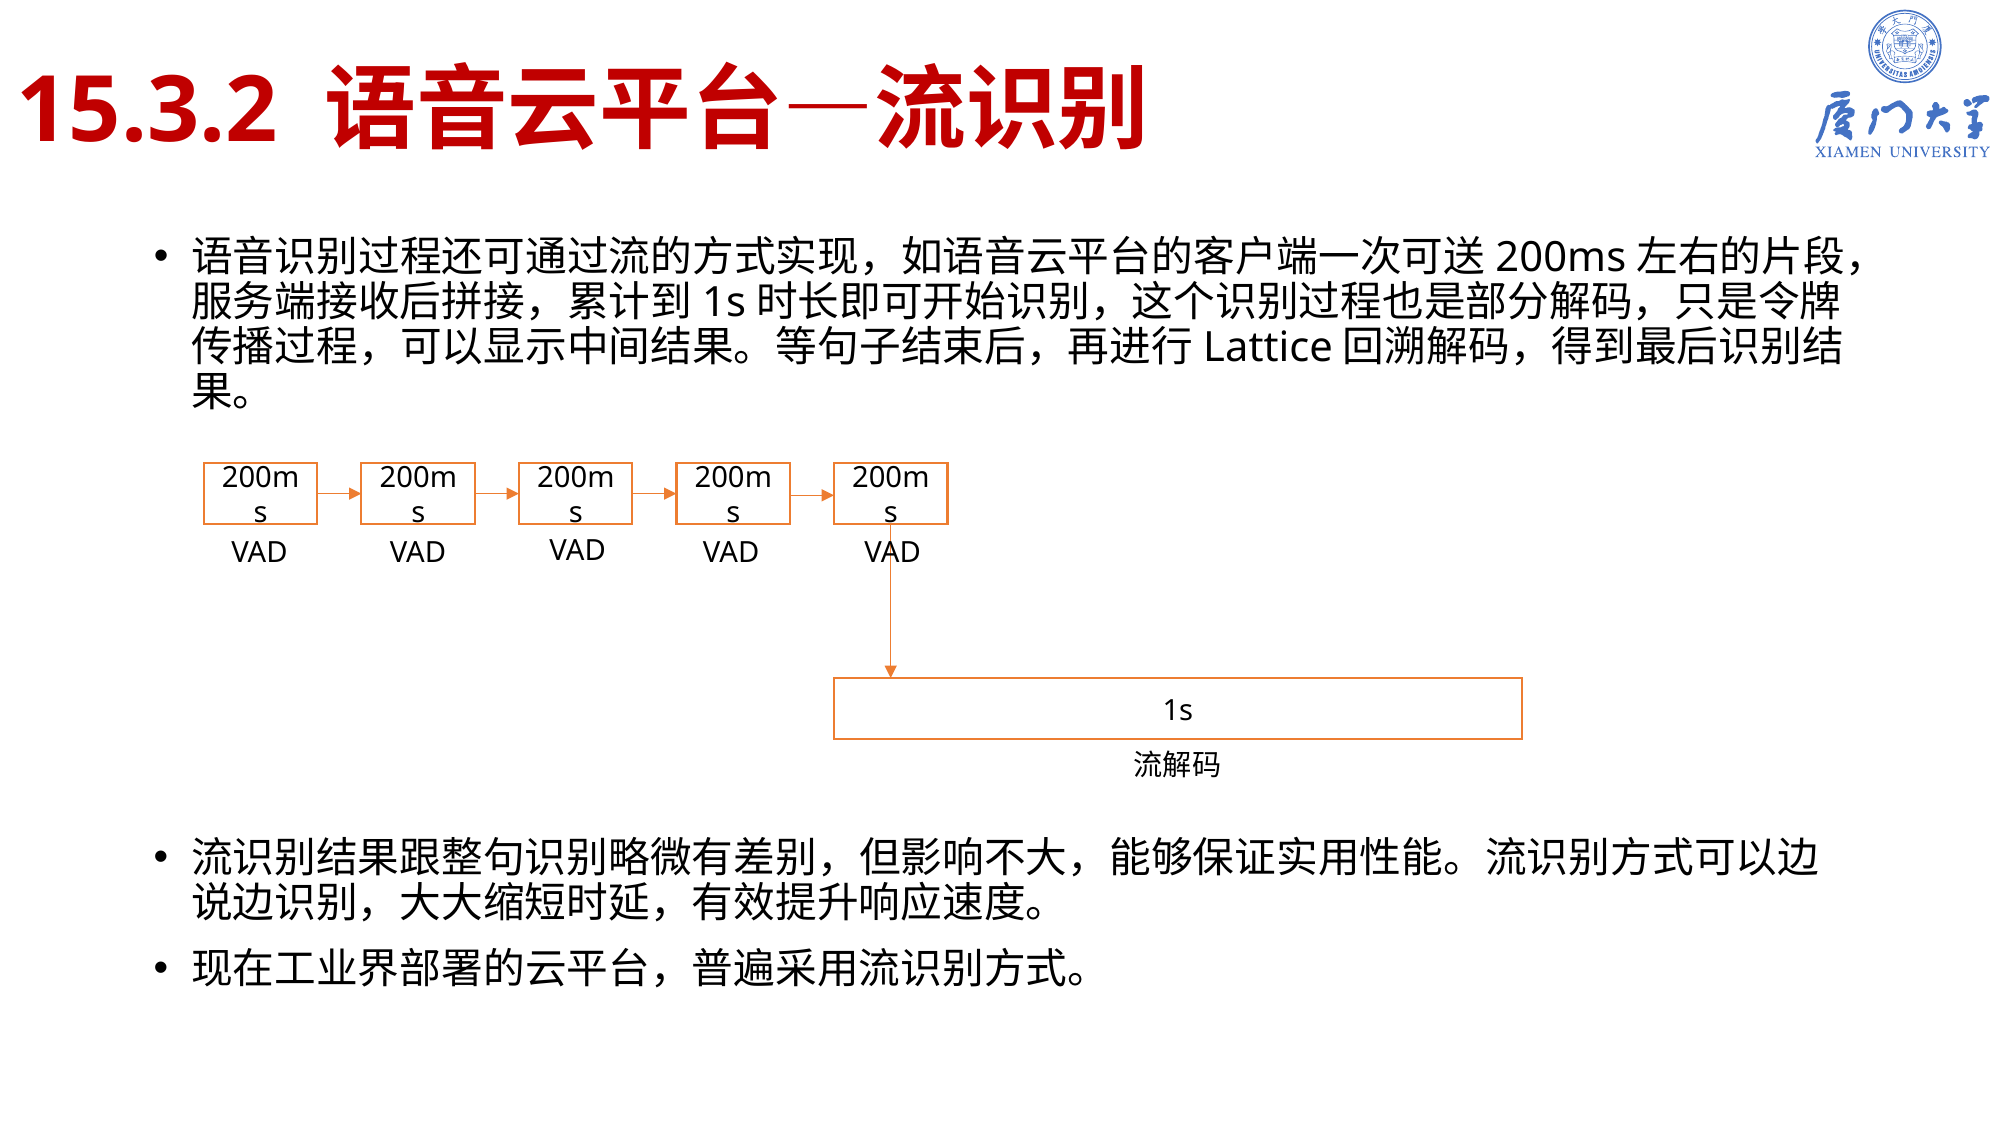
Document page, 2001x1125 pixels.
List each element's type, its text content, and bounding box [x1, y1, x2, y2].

title 15.3.2 语音云平台—流识别 [1, 3, 1727, 221]
text_box 流识别结果跟整句识别略微有差别，但影响不大，能够保证实用性能。流识别方式可以边说边识别，大大缩短时延，有效提升响应速度。 现在工业界部署的云平台，普遍采用流识别方式。 [138, 828, 1864, 1008]
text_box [203, 463, 1522, 790]
list 语音识别过程还可通过流的方式实现，如语音云平台的客户端一次可送200ms左右的片段，服务端接收后拼接，累计到1s时长即可开始识别，这个识别过程也是部分解码，只是令牌传播过程，可以显示中间结果。等句子结束后，再进行Lattice回溯解码，得到最后识别结果。 [138, 227, 1864, 446]
